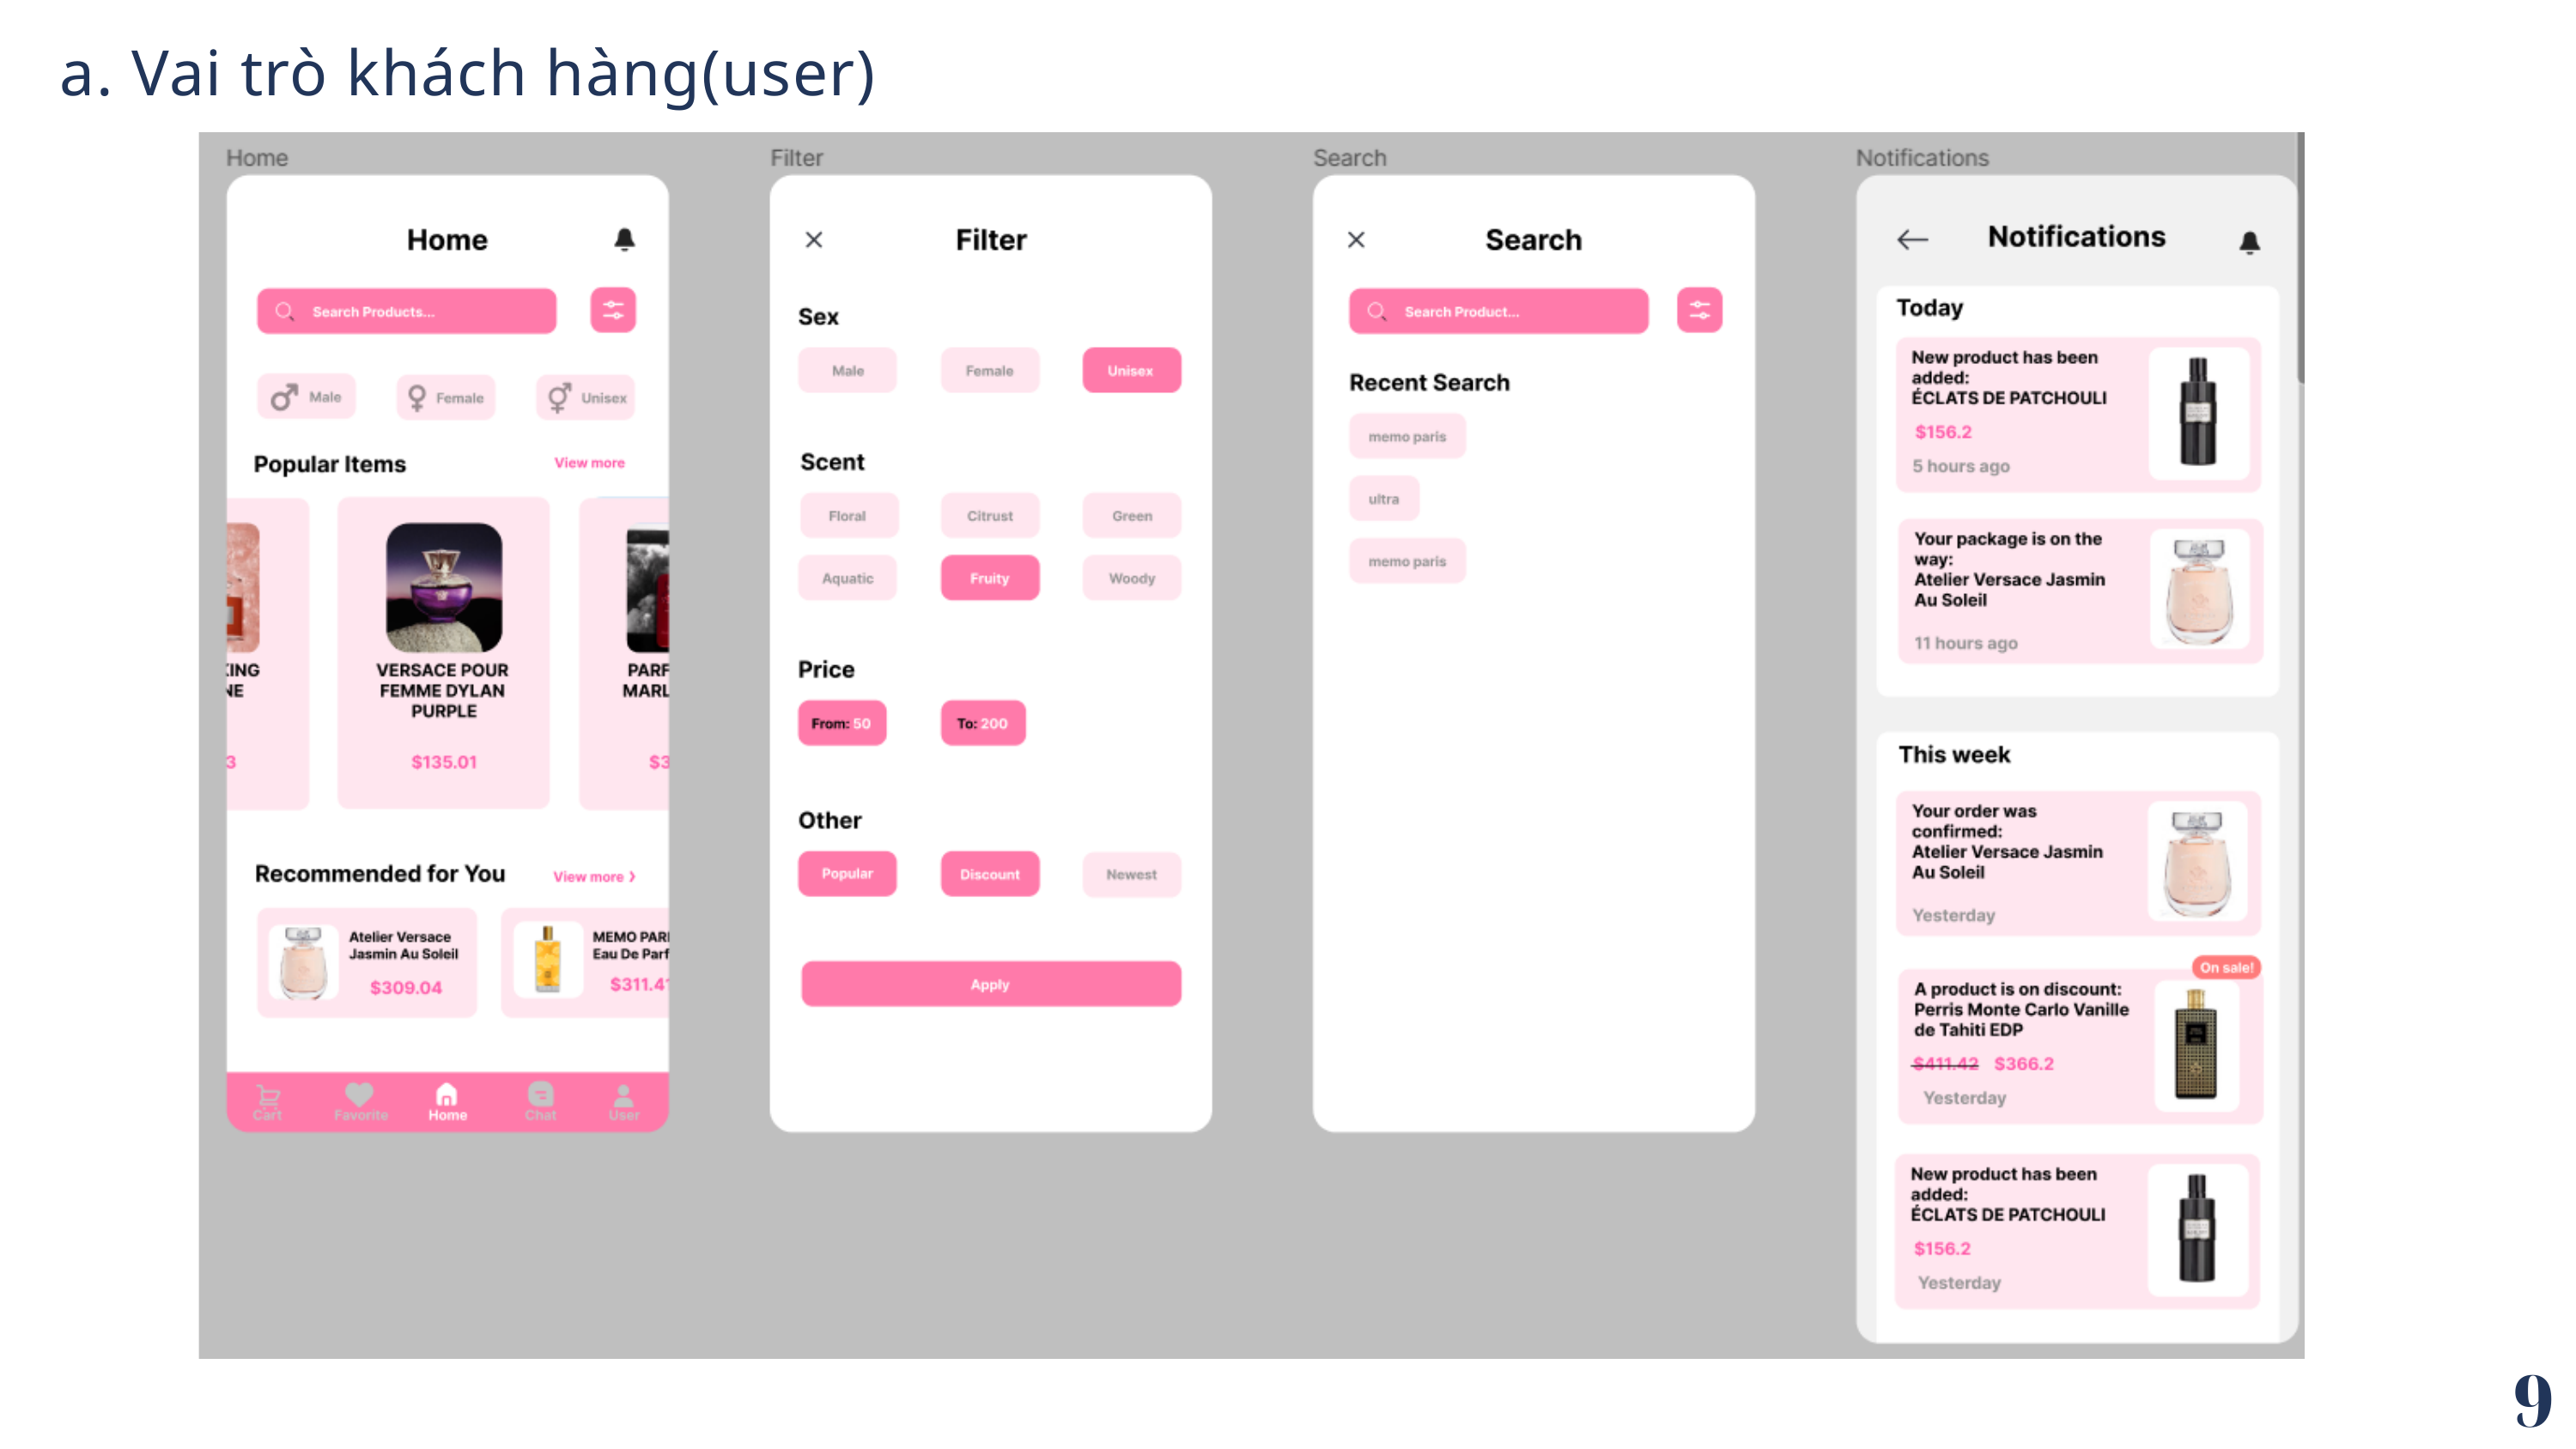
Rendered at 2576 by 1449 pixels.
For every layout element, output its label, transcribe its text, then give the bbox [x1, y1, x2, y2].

text_box [198, 203, 2305, 1359]
text_box a. Vai trò khách hàng(user) [59, 14, 2432, 203]
text_box 9 [2513, 1341, 2555, 1442]
